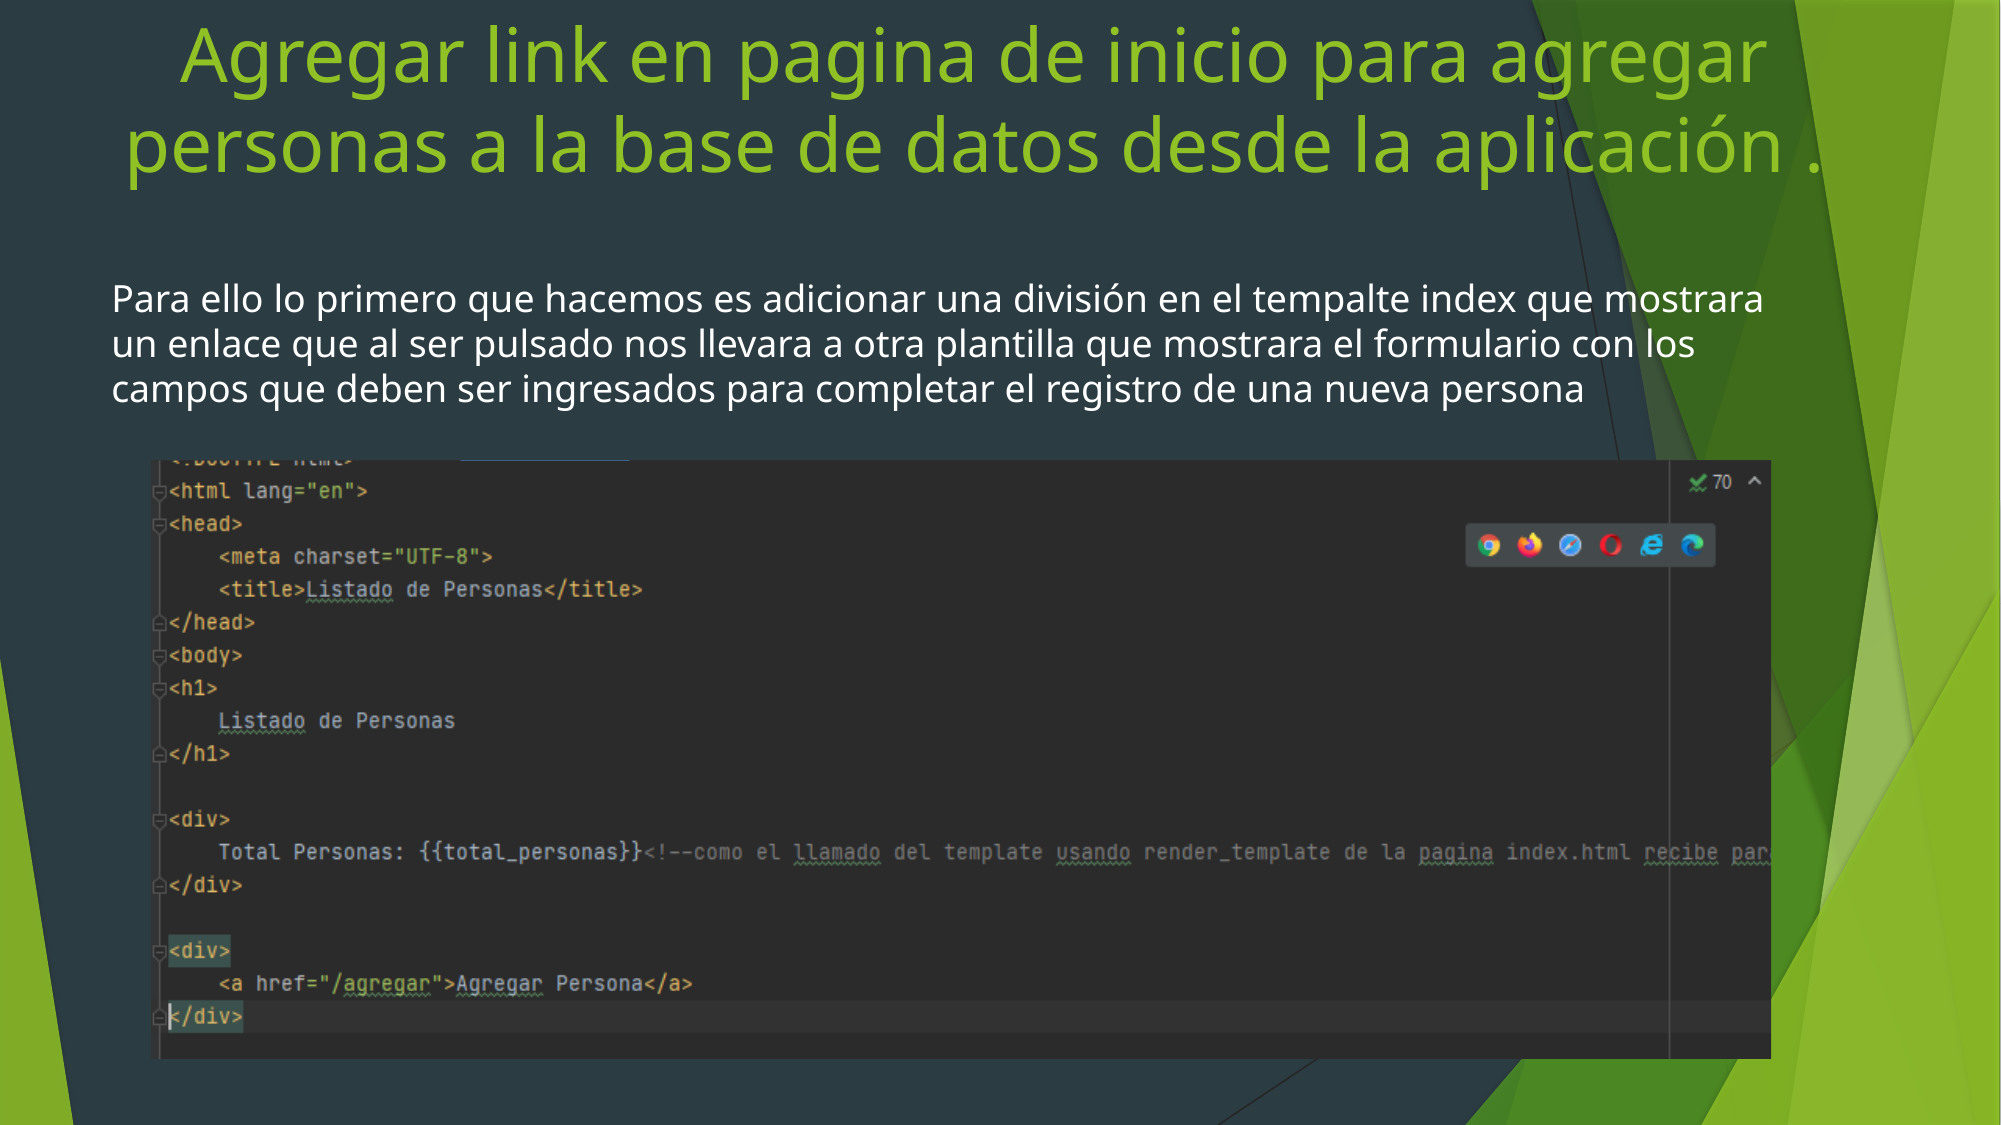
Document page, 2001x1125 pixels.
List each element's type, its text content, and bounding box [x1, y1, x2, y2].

picture [150, 460, 1772, 1059]
text_box Para ello lo primero que hacemos es adicionar una división en el tempalte index que mostrara un enlace que al ser pulsado nos llevara a otra plantilla que mostrara el formulario con los campos que deben ser ingresados para completar el registro de una nueva persona [96, 267, 1826, 418]
title Agregar link en pagina de inicio para agregar personas a la base de datos desde la aplicación . [47, 0, 1903, 248]
